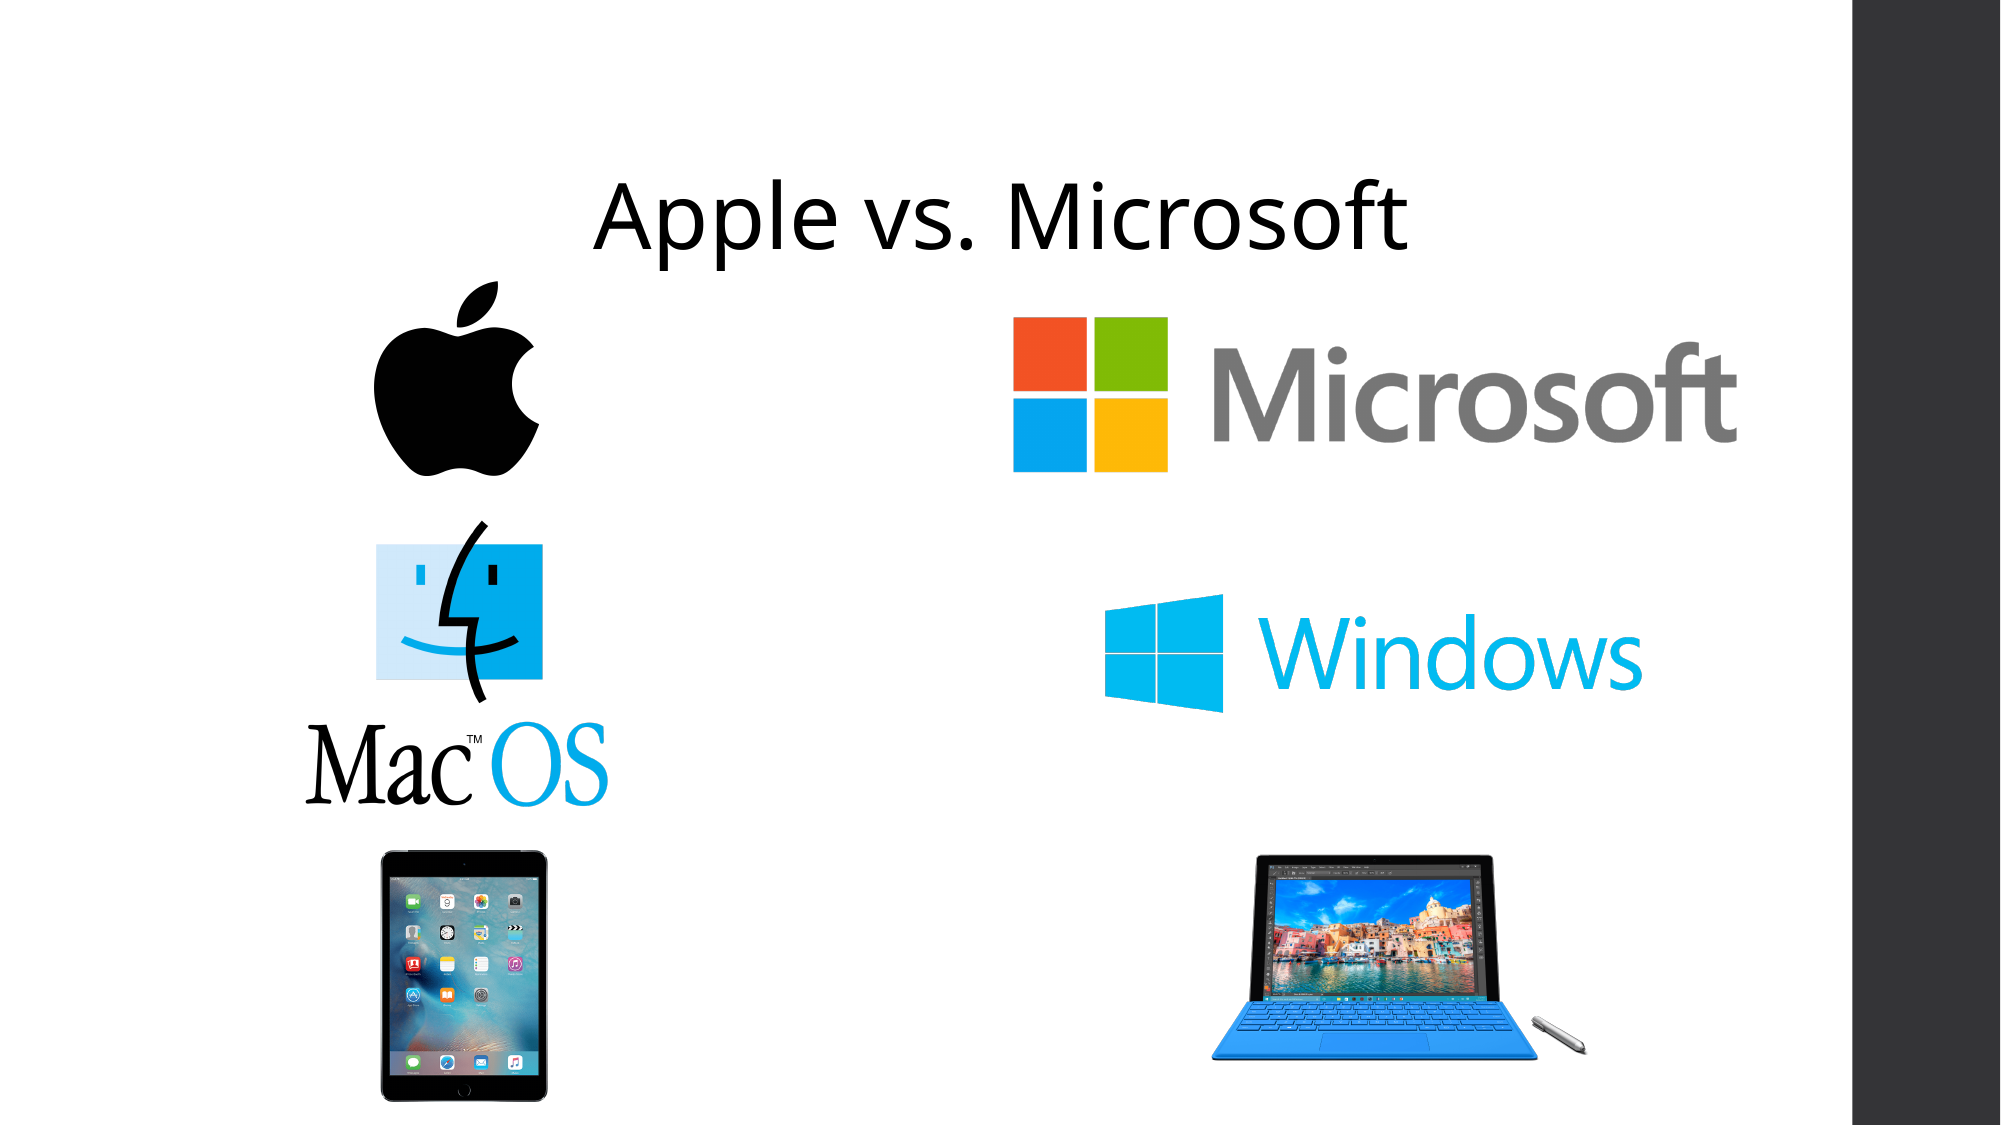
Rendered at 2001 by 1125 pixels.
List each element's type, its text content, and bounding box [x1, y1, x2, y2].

picture [373, 850, 555, 1102]
title Apple vs. Microsoft [206, 60, 1797, 278]
picture [373, 280, 539, 477]
picture [1120, 813, 1630, 1101]
picture [300, 508, 612, 819]
picture [991, 297, 1759, 494]
picture [1055, 544, 1695, 763]
